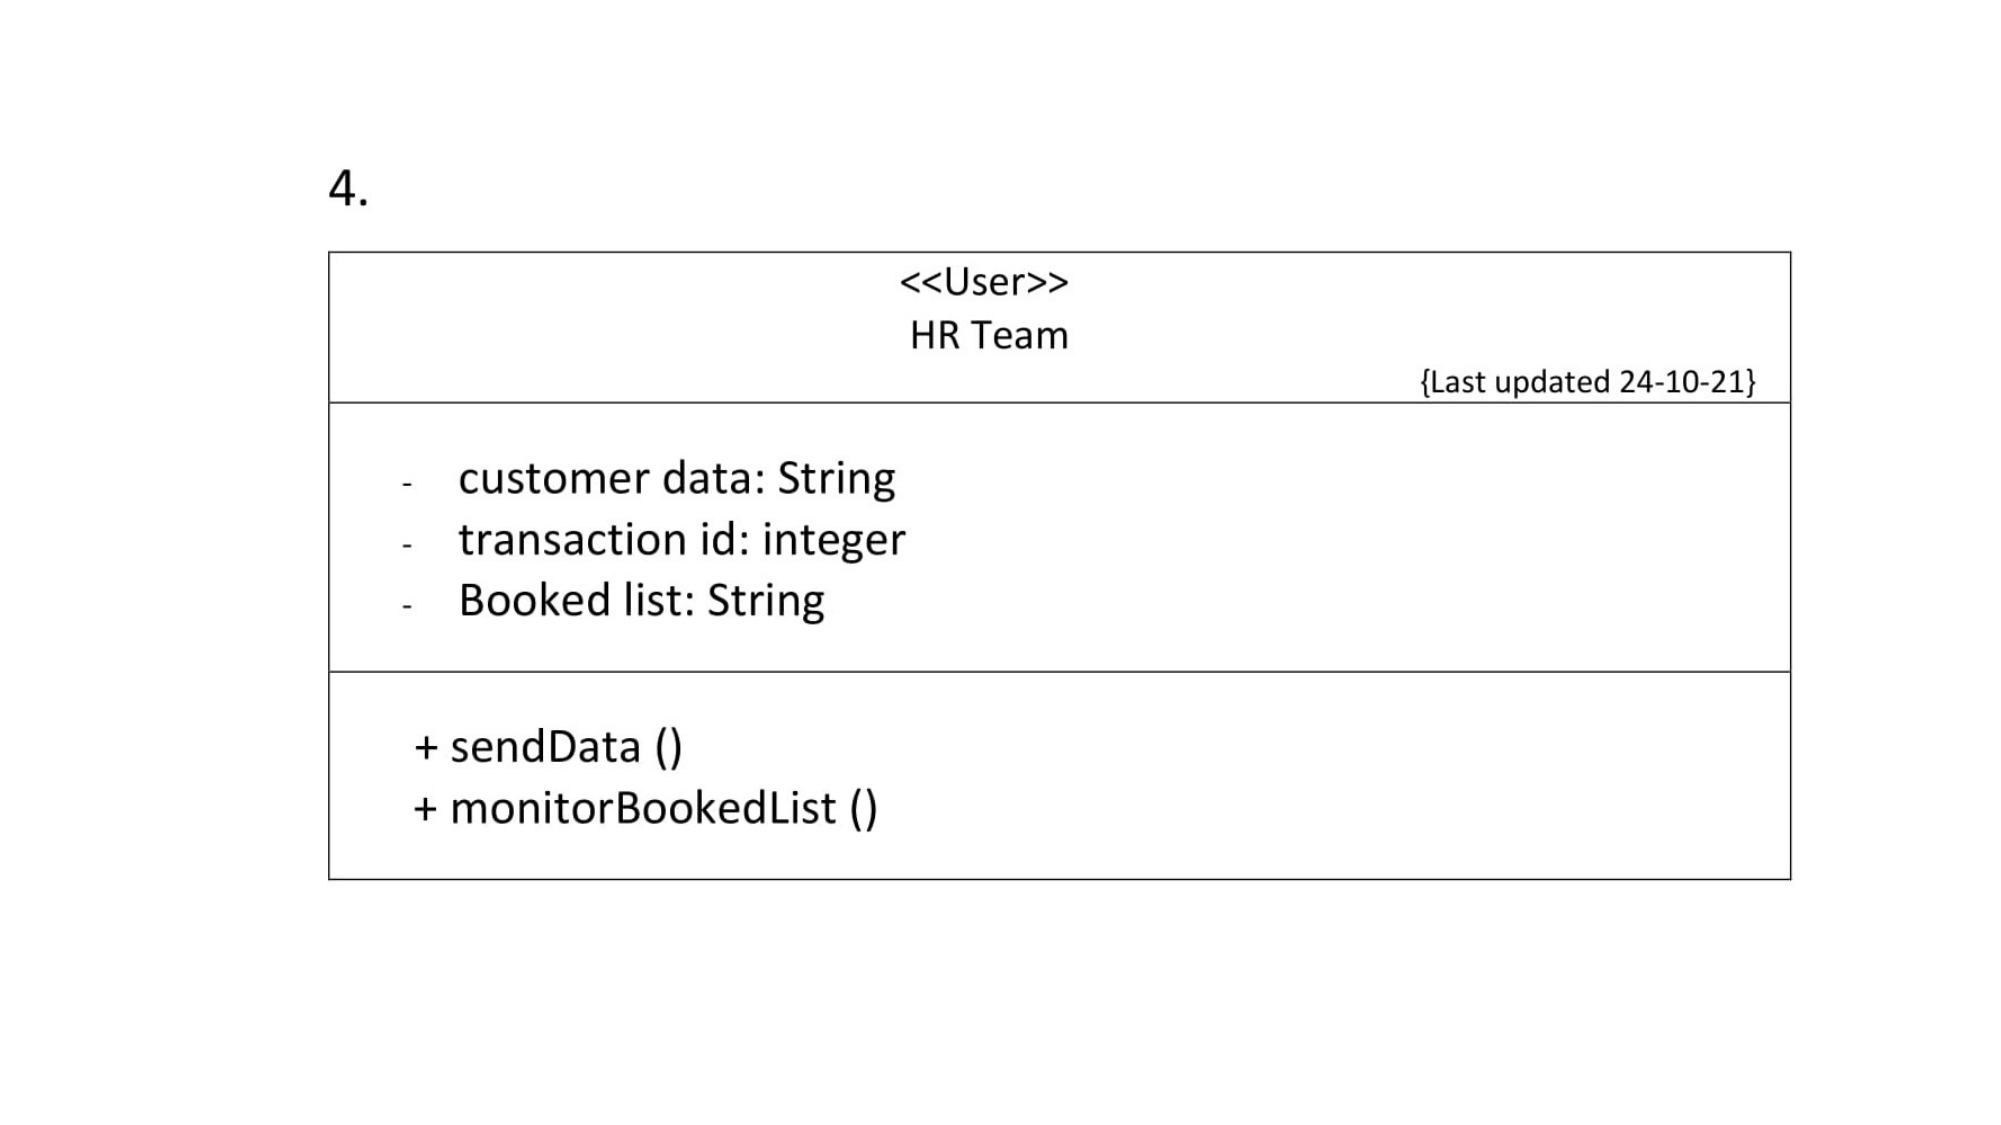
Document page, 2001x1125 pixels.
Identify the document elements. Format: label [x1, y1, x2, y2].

picture [246, 121, 1897, 933]
